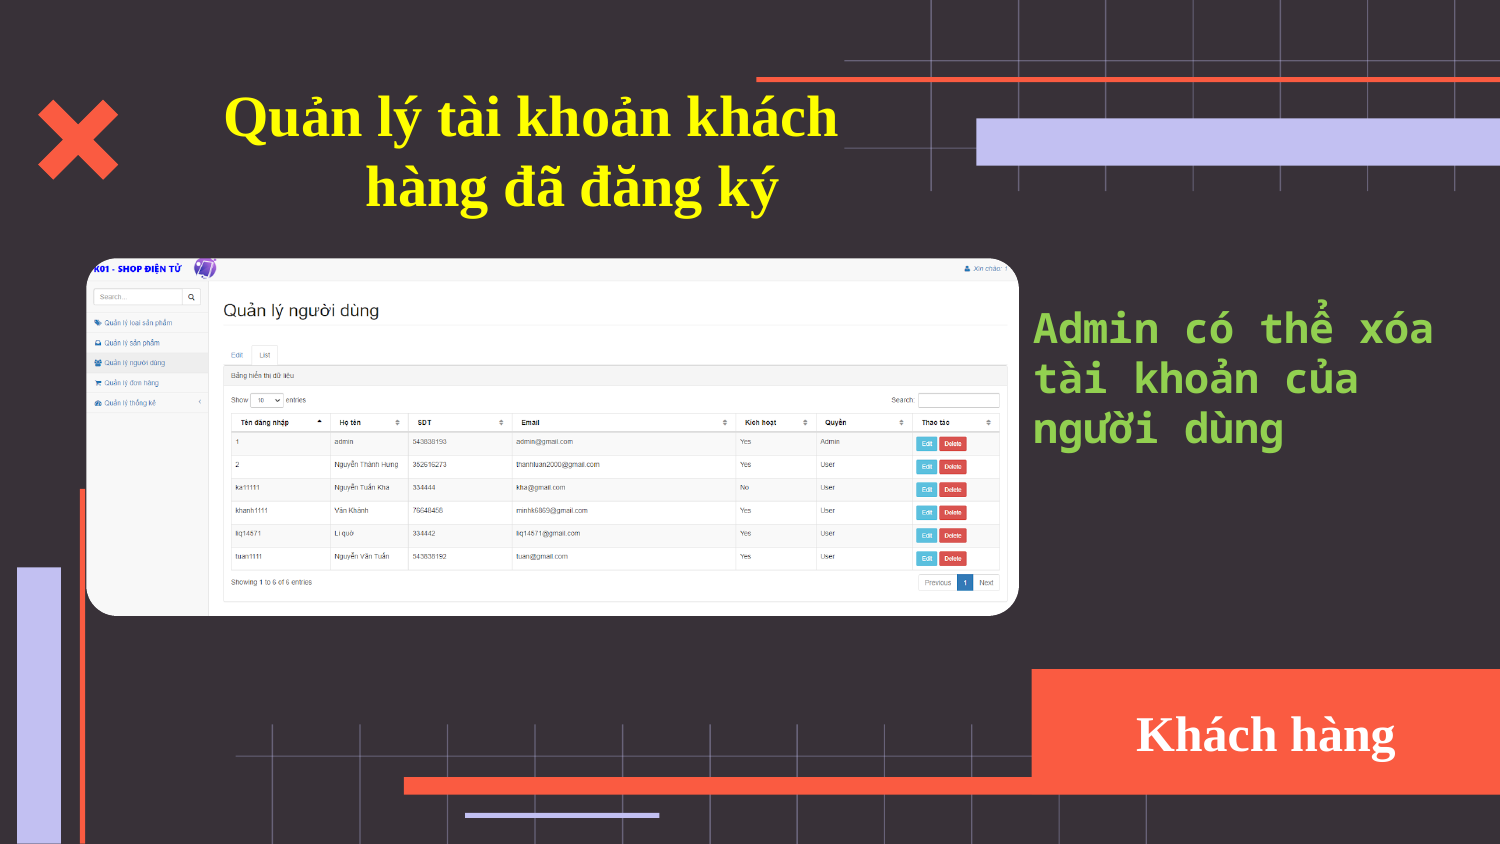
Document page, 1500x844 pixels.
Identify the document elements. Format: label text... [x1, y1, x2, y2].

text_box Admin có thể xóa tài khoản của người dùng [1024, 307, 1500, 446]
text_box Khách hàng [1031, 669, 1500, 795]
picture [86, 258, 1020, 617]
text_box Quản lý tài khoản khách hàng đã đăng ký [133, 71, 884, 226]
